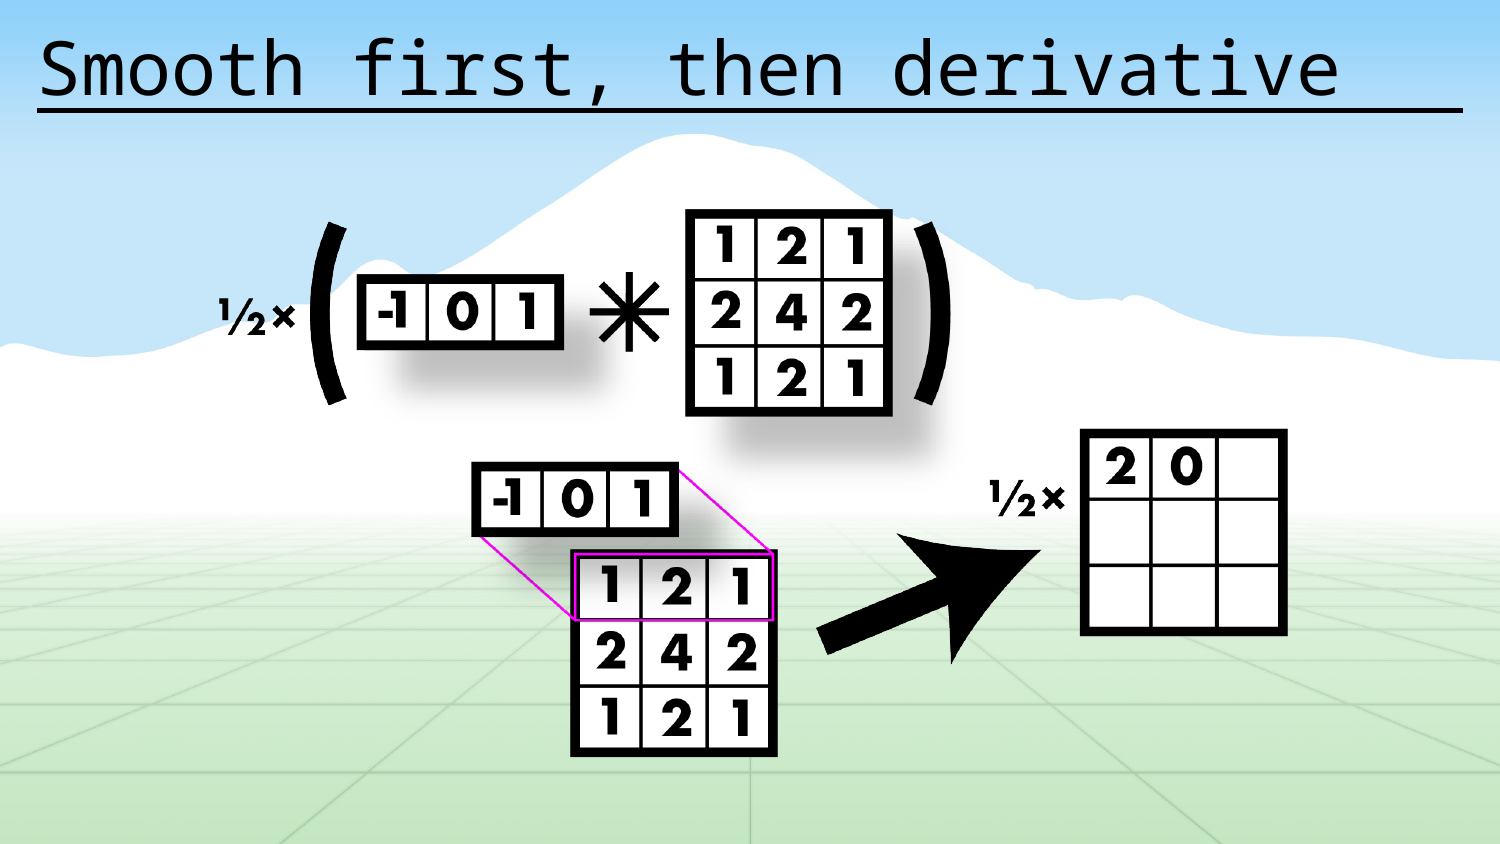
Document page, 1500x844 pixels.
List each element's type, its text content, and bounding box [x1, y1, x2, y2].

picture [0, 0, 1500, 844]
title Smooth first, then derivative [20, 31, 1479, 126]
